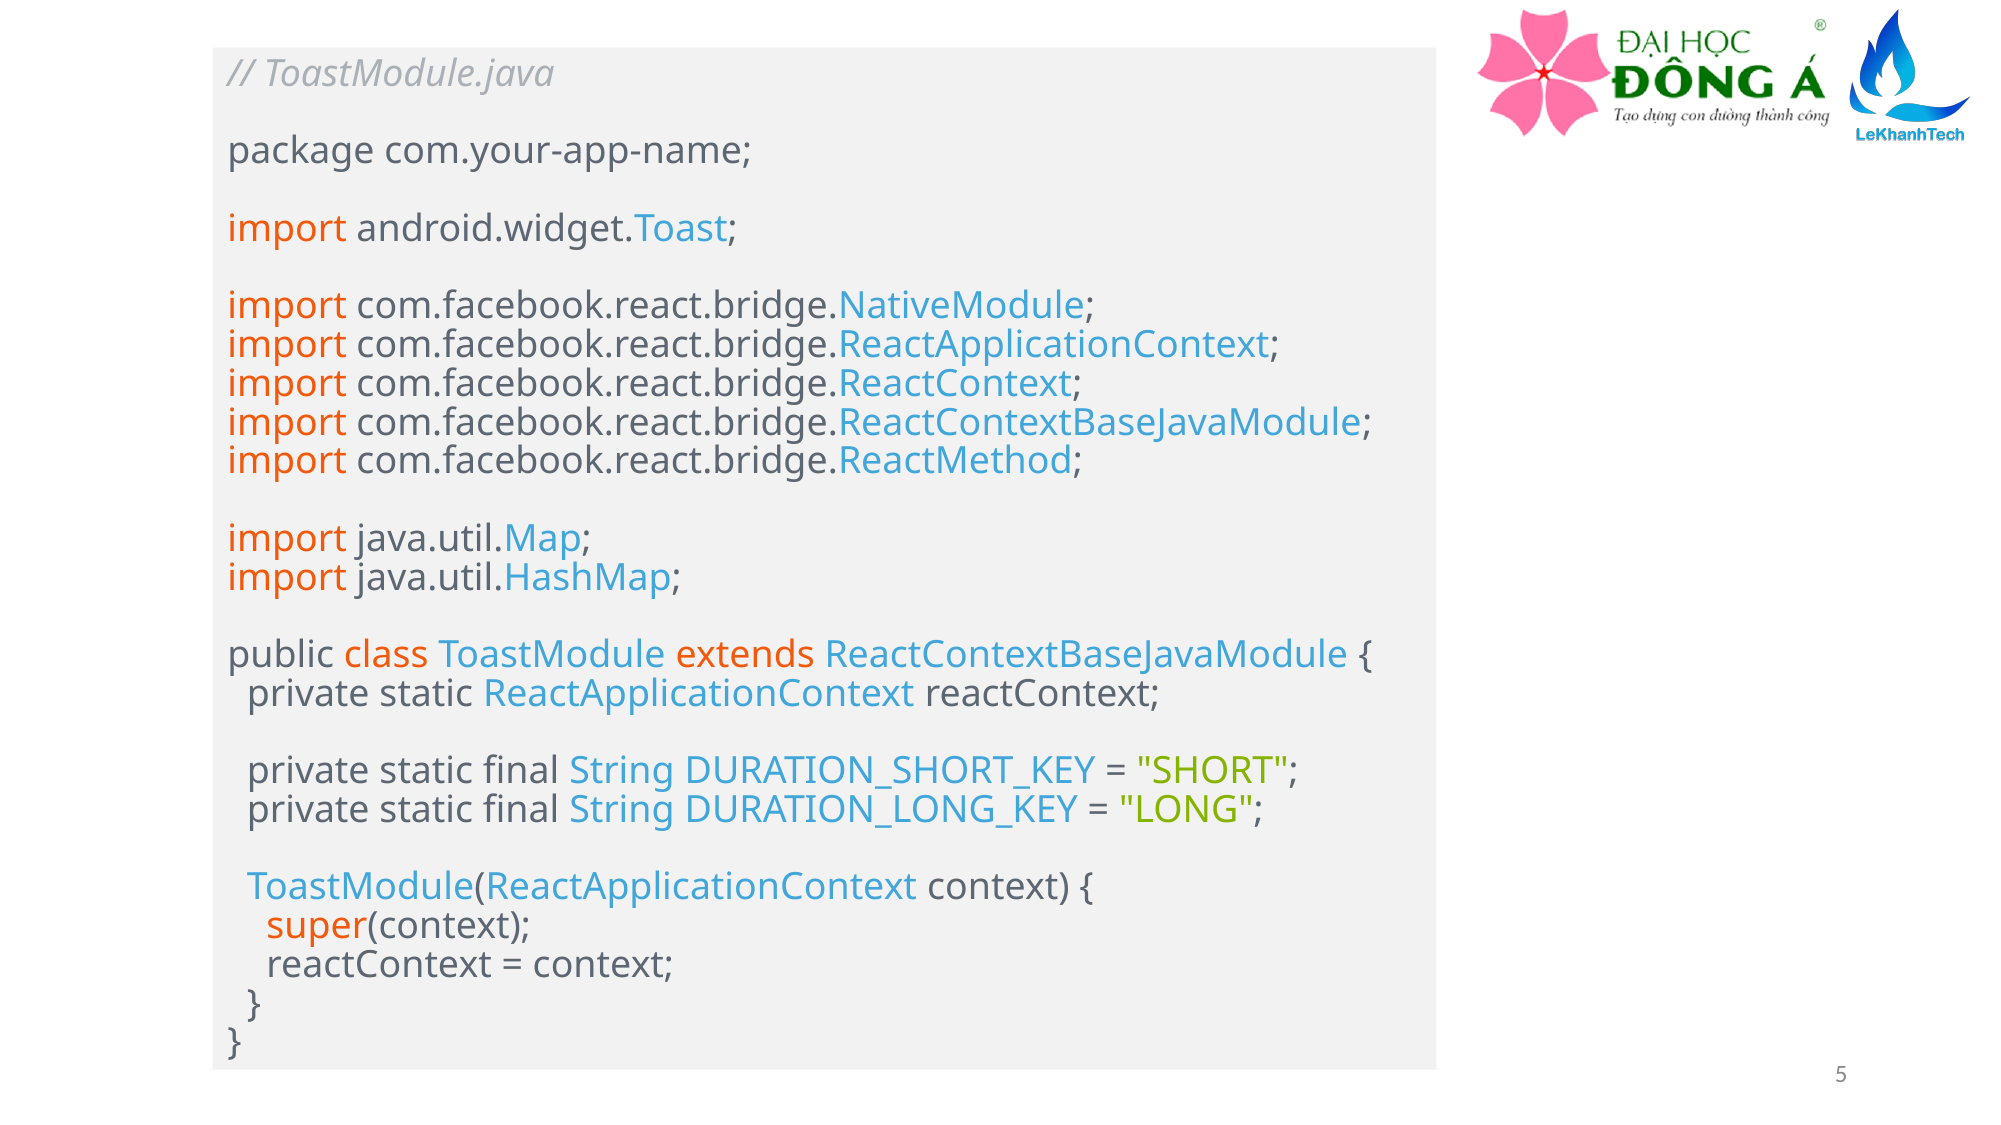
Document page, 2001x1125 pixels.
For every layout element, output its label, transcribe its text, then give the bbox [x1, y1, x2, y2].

text_box // ToastModule.java package com.your-app-name; import android.widget.Toast; import com.facebook.react.bridge.NativeModule; import com.facebook.react.bridge.ReactApplicationContext; import com.facebook.react.bridge.ReactContext; import com.facebook.react.bridge.ReactContextBaseJavaModule; import com.facebook.react.bridge.ReactMethod; import java.util.Map; import java.util.HashMap; public class ToastModule extends ReactContextBaseJavaModule { private static ReactApplicationContext reactContext; private static final String DURATION_SHORT_KEY = "SHORT"; private static final String DURATION_LONG_KEY = "LONG"; ToastModule(ReactApplicationContext context) { super(context); reactContext = context; } } [212, 47, 1437, 1070]
picture [1465, 5, 1980, 144]
slide_number 5 [1412, 1042, 1863, 1103]
